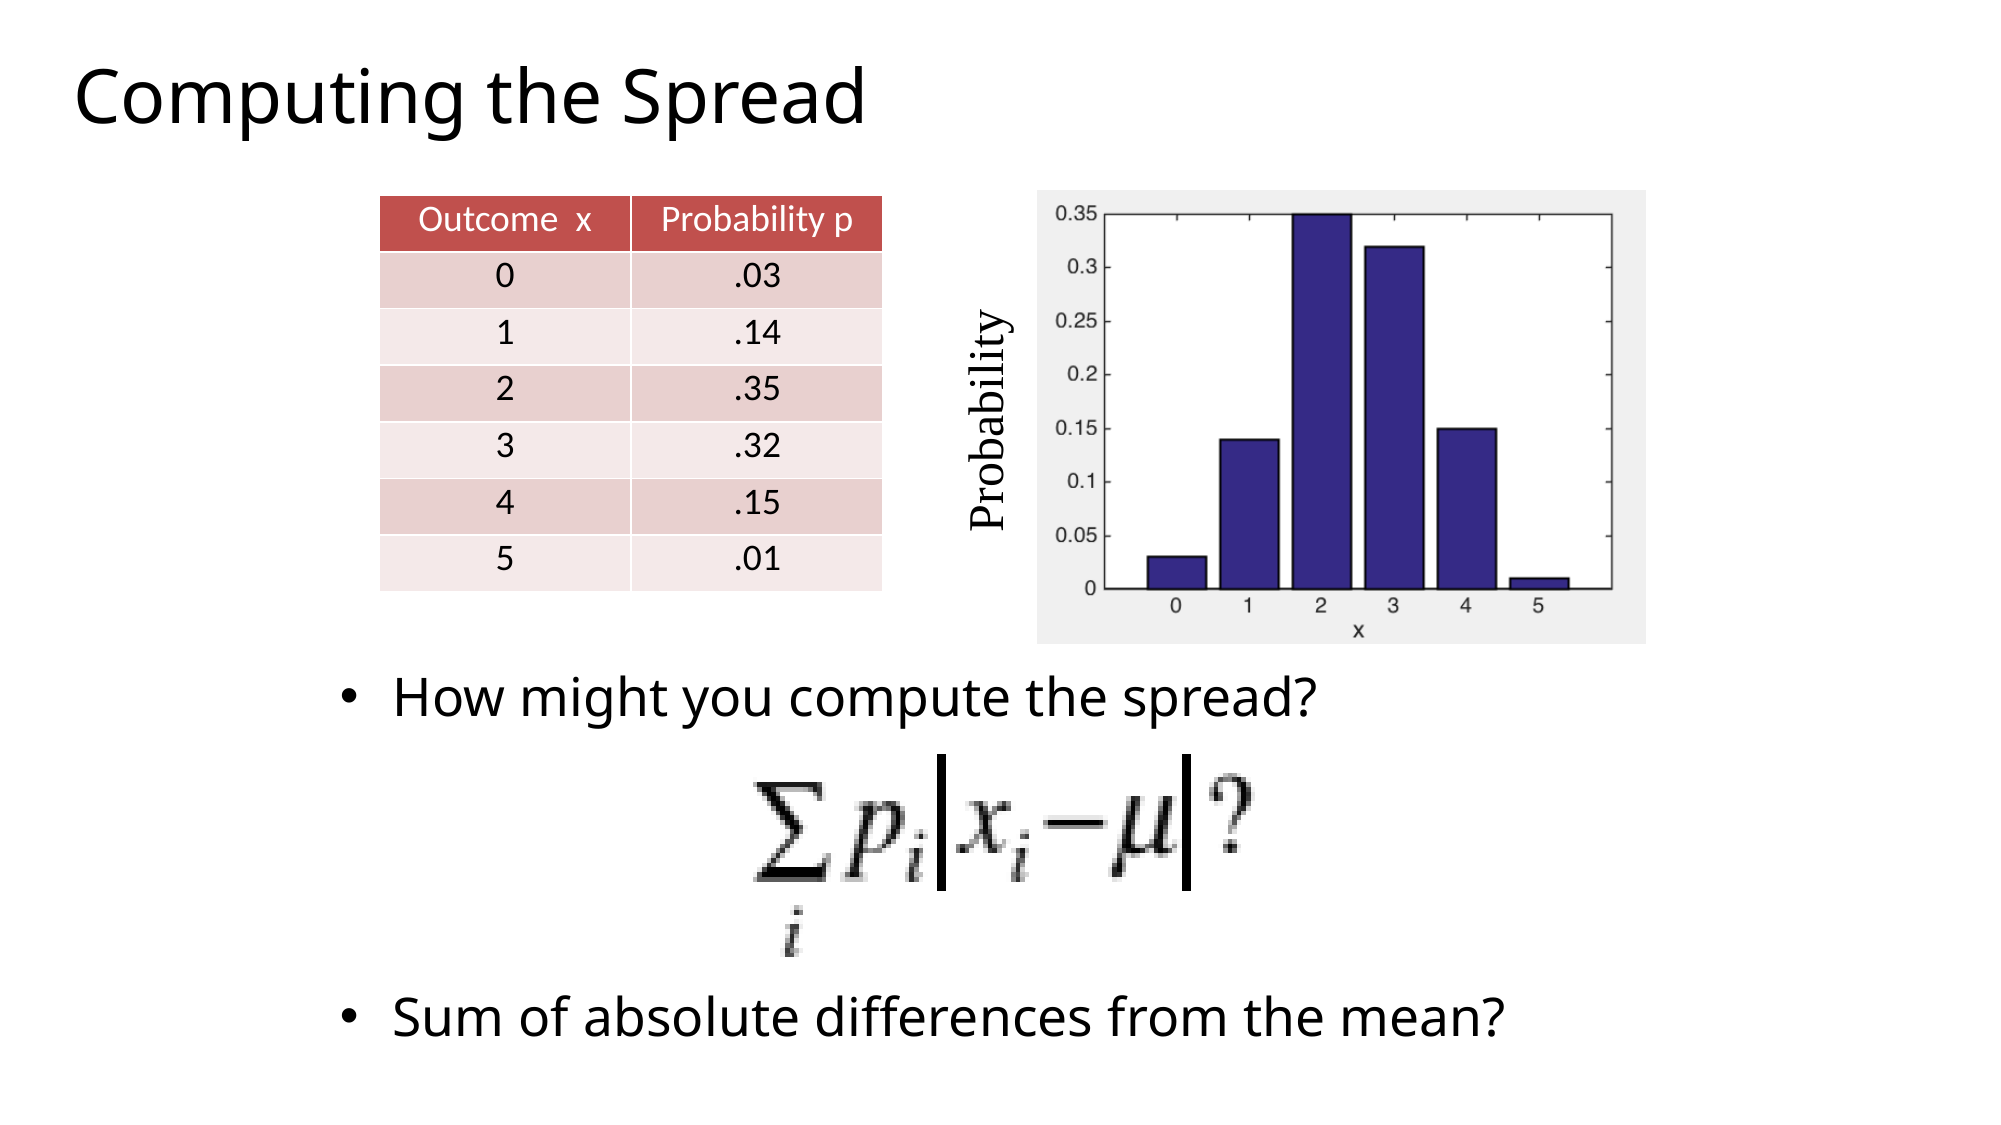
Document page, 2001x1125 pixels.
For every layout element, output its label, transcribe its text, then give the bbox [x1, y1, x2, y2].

table_cell .03 [632, 253, 882, 308]
table_header Outcome x [380, 196, 630, 251]
table_cell .14 [632, 309, 882, 364]
table_cell 0 [380, 253, 630, 308]
table_cell .15 [632, 479, 882, 534]
list How might you compute the spread? Sum of absolute differences from the mean? [324, 636, 1706, 1057]
table_cell 2 [380, 366, 630, 421]
table_cell .01 [632, 536, 882, 591]
text_box Probability [945, 288, 1021, 547]
table_cell 3 [380, 423, 630, 478]
table_header Probability p [632, 196, 882, 251]
text_box Computing the Spread [0, 0, 1350, 188]
picture [1037, 190, 1647, 645]
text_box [744, 740, 1256, 963]
table_cell 4 [380, 479, 630, 534]
table_cell 5 [380, 536, 630, 591]
table_cell .35 [632, 366, 882, 421]
table_cell 1 [380, 309, 630, 364]
table_cell .32 [632, 423, 882, 478]
